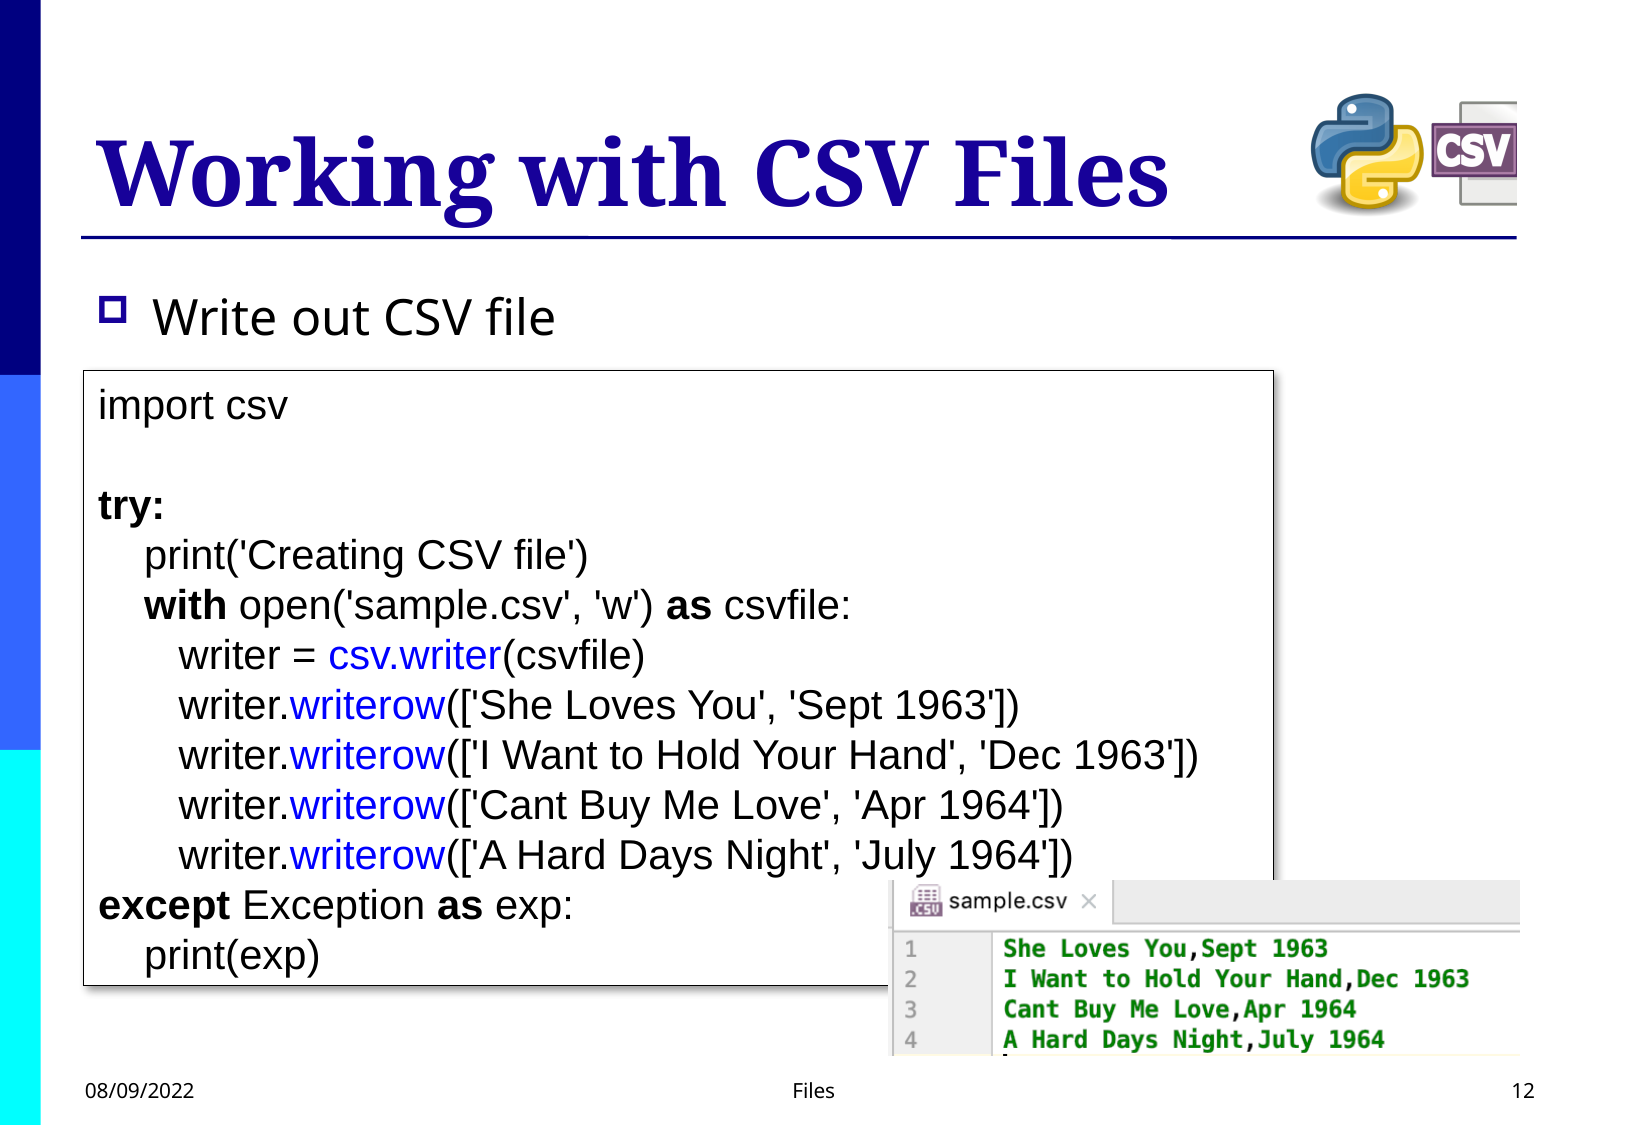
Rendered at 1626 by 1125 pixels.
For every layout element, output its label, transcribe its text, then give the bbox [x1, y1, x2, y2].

text_box import csv try: print('Creating CSV file') with open('sample.csv', 'w') as csvfile: writer = csv.writer(csvfile) writer.writerow(['She Loves You', 'Sept 1963']) writer.writerow(['I Want to Hold Your Hand', 'Dec 1963']) writer.writerow(['Cant Buy Me Love', 'Apr 1964']) writer.writerow(['A Hard Days Night', 'July 1964']) except Exception as exp: print(exp) [83, 370, 1274, 986]
list Write out CSV file [81, 262, 1544, 1006]
title Working with CSV Files [81, 45, 1544, 233]
picture [1290, 89, 1518, 218]
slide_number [70, 1070, 450, 1125]
slide_number 12 [1170, 1070, 1550, 1125]
footer Files [556, 1070, 1071, 1125]
picture [888, 879, 1520, 1056]
